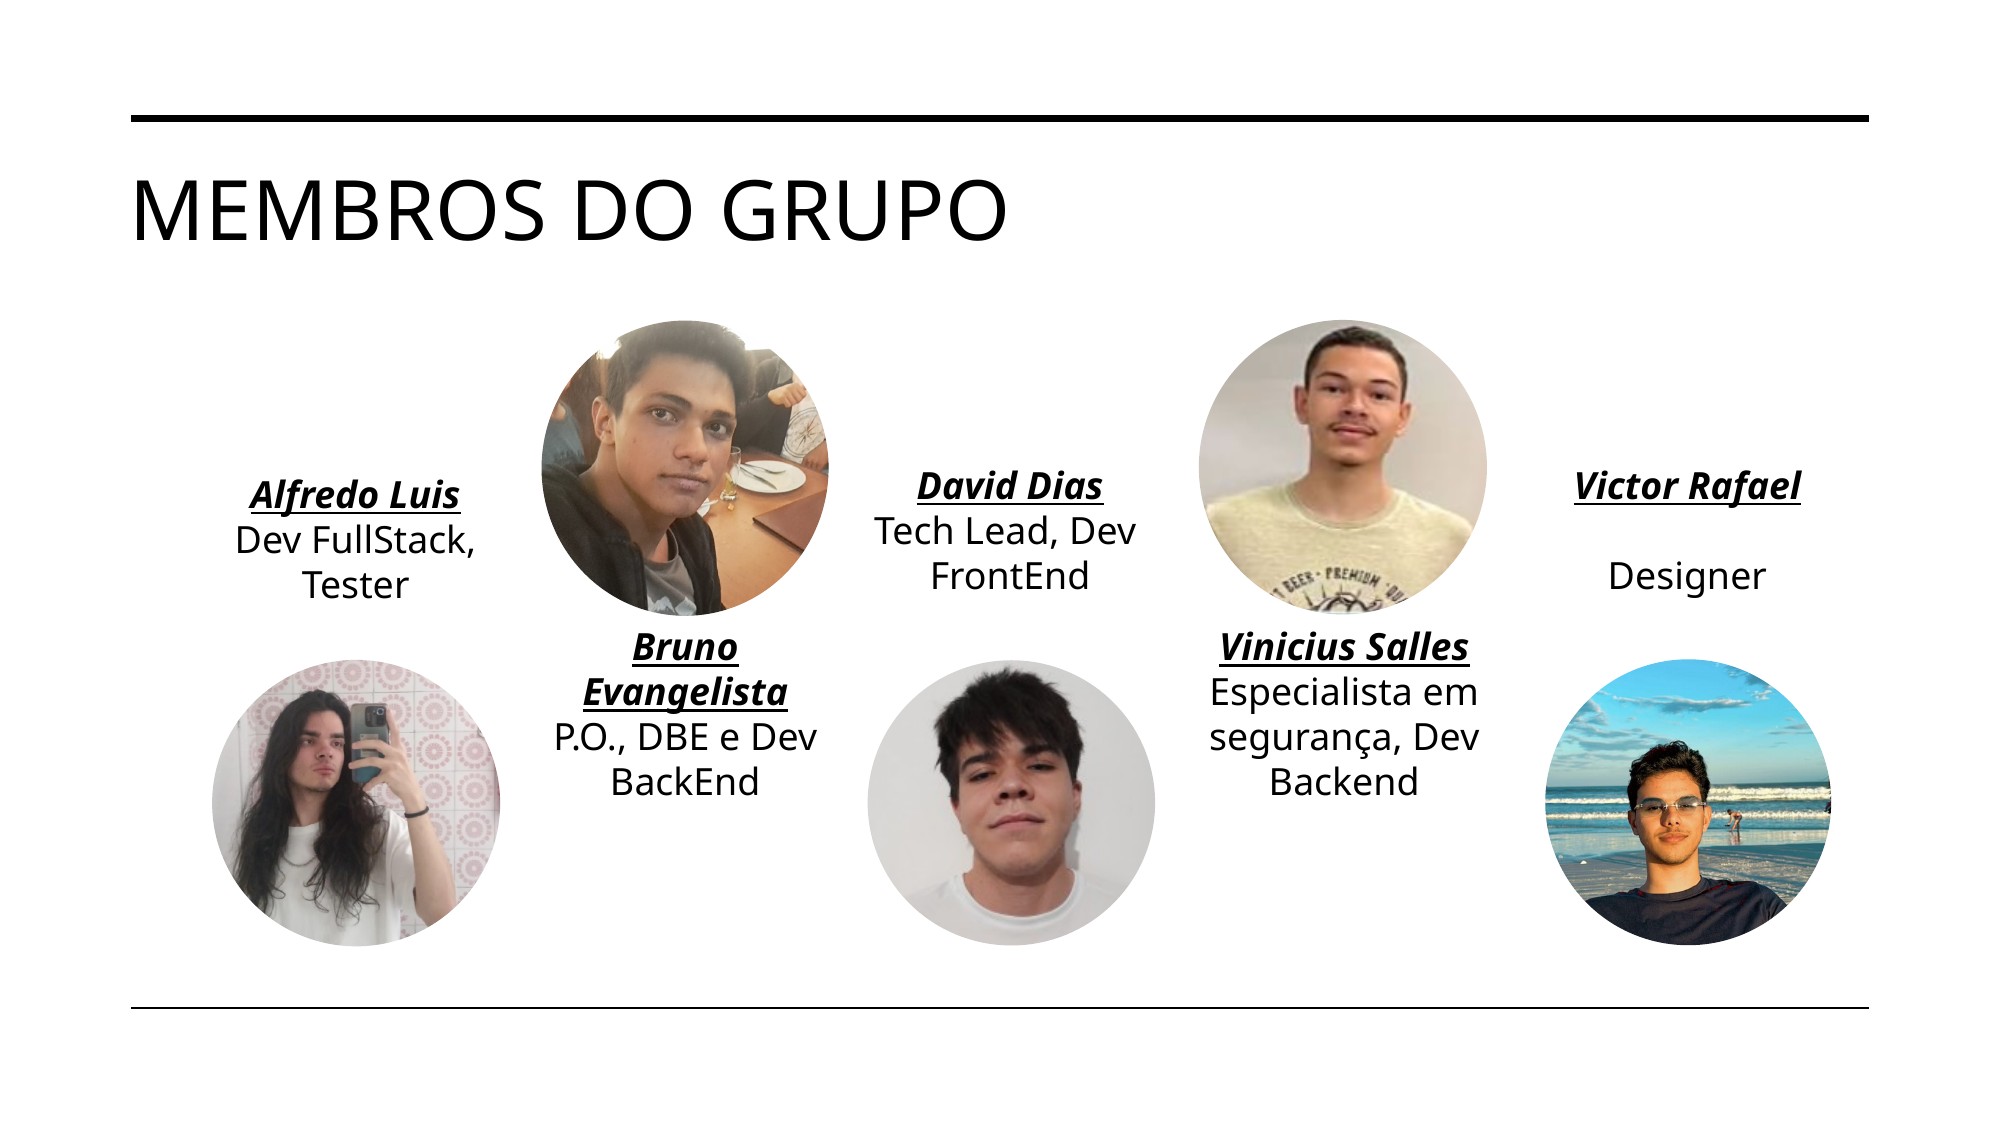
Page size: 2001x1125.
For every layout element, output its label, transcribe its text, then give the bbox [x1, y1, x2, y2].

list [212, 659, 501, 947]
picture [541, 320, 829, 616]
title Membros do grupo [114, 149, 1869, 365]
text_box Bruno Evangelista P.O., DBE e Dev BackEnd [513, 615, 857, 811]
text_box Victor Rafael Designer [1515, 454, 1859, 605]
text_box Alfredo Luis Dev FullStack, Tester [184, 463, 528, 614]
picture [867, 660, 1156, 946]
text_box David Dias Tech Lead, Dev FrontEnd [838, 454, 1182, 605]
text_box Vinicius Salles Especialista em segurança, Dev Backend [1172, 615, 1516, 811]
picture [1545, 659, 1832, 946]
picture [1198, 319, 1487, 615]
